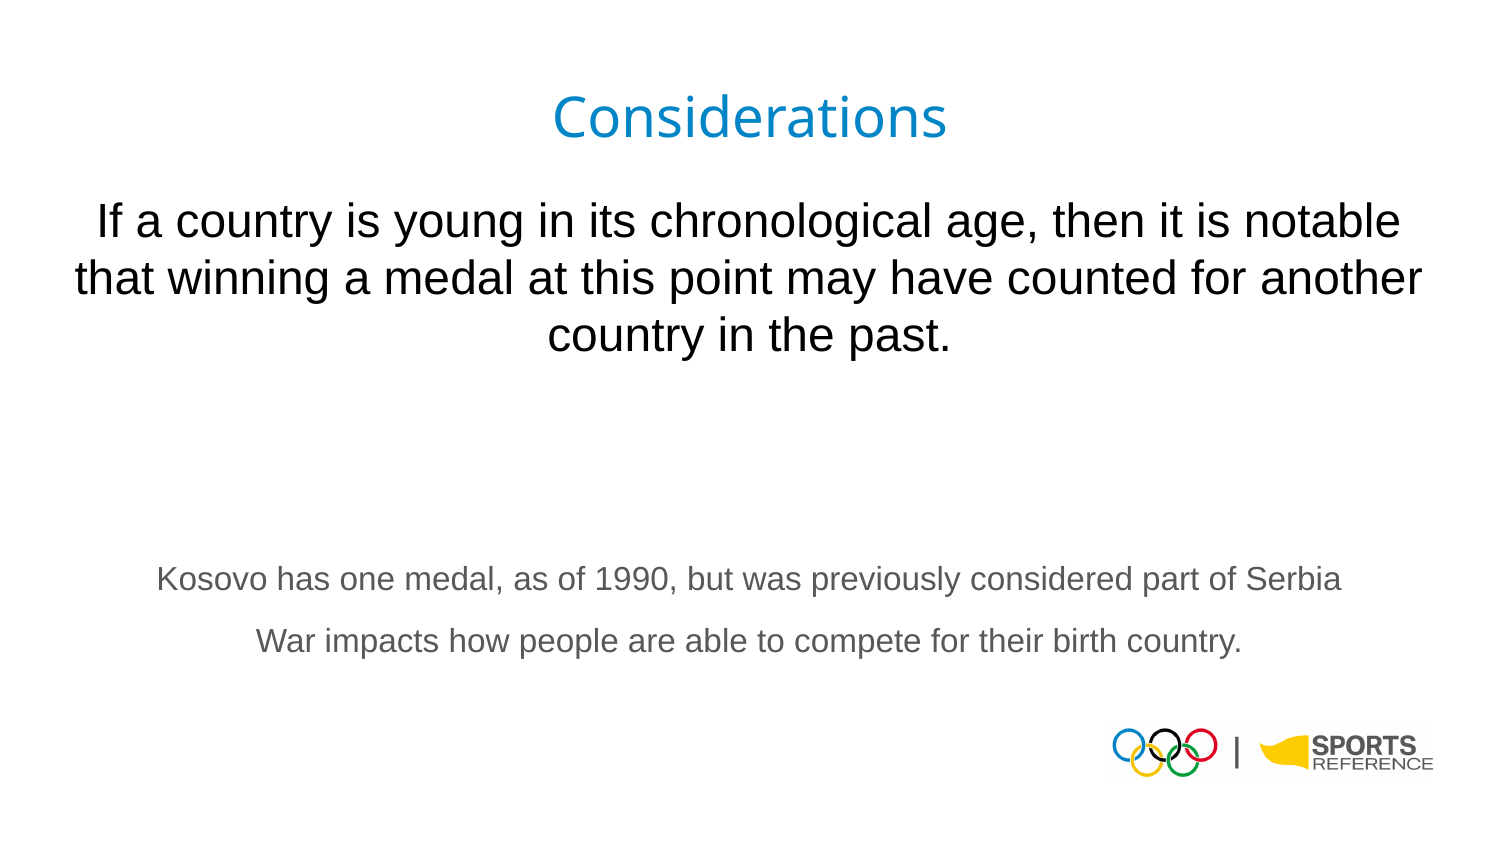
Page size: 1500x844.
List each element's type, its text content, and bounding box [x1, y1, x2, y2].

picture [1109, 724, 1433, 782]
text_box Considerations [238, 65, 1262, 165]
subtitle Kosovo has one medal, as of 1990, but was previously considered part of Serbia War impacts how people are able to compete for their birth country. [50, 551, 1450, 683]
title If a country is young in its chronological age, then it is notable that winning a medal at this point may have counted for another country in the past. [50, 39, 1450, 378]
